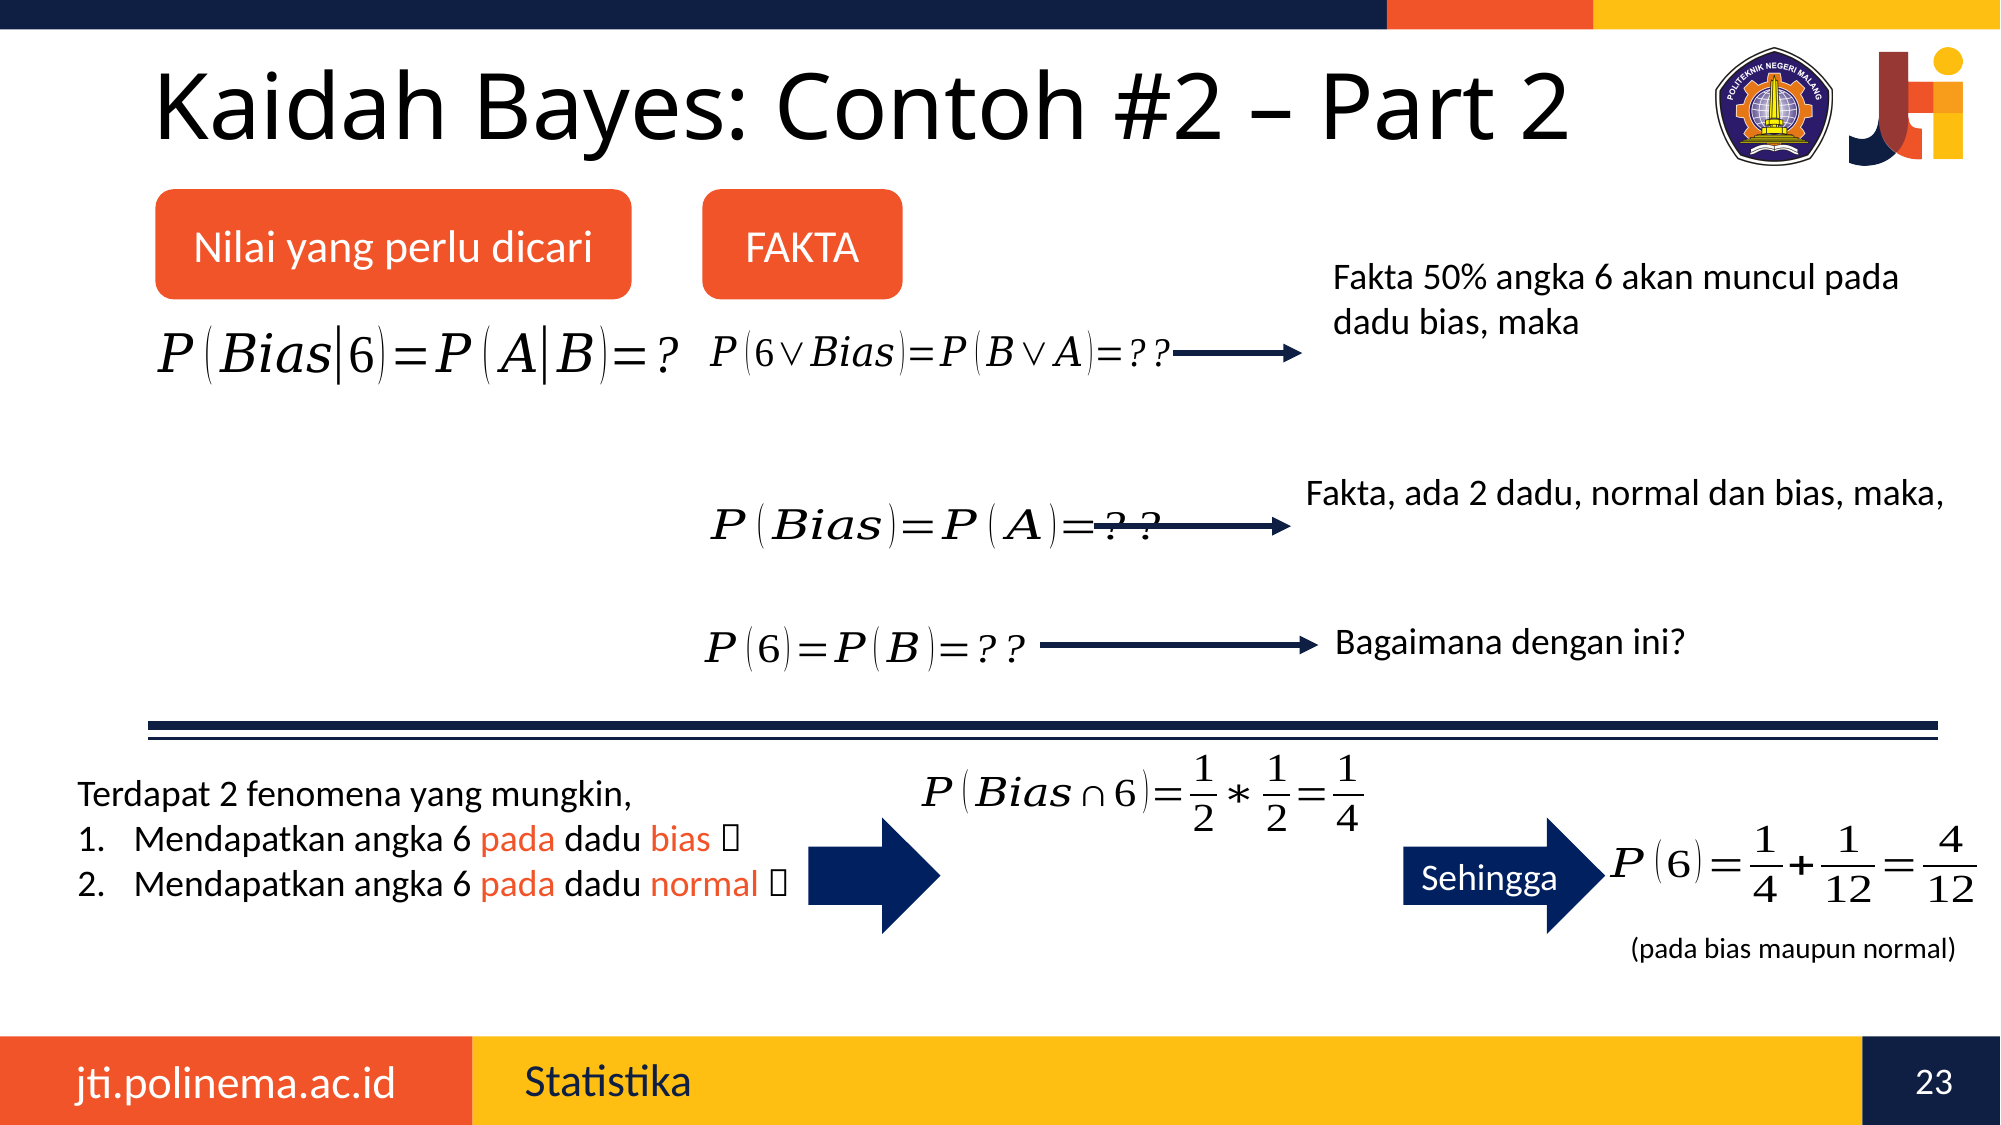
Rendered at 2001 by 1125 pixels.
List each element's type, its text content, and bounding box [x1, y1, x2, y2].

picture [1715, 47, 1833, 166]
text_box Nilai yang perlu dicari [154, 188, 633, 301]
text_box [807, 814, 942, 937]
text_box Bagaimana dengan ini? [1320, 610, 1703, 670]
text_box (pada bias maupun normal) [1615, 922, 1972, 972]
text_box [147, 725, 1938, 739]
text_box Sehingga [1402, 814, 1607, 937]
slide_number 23 [1888, 1049, 1980, 1110]
title Kaidah Bayes: Contoh #2 – Part 2 [137, 59, 1673, 160]
text_box FAKTA [701, 188, 904, 301]
